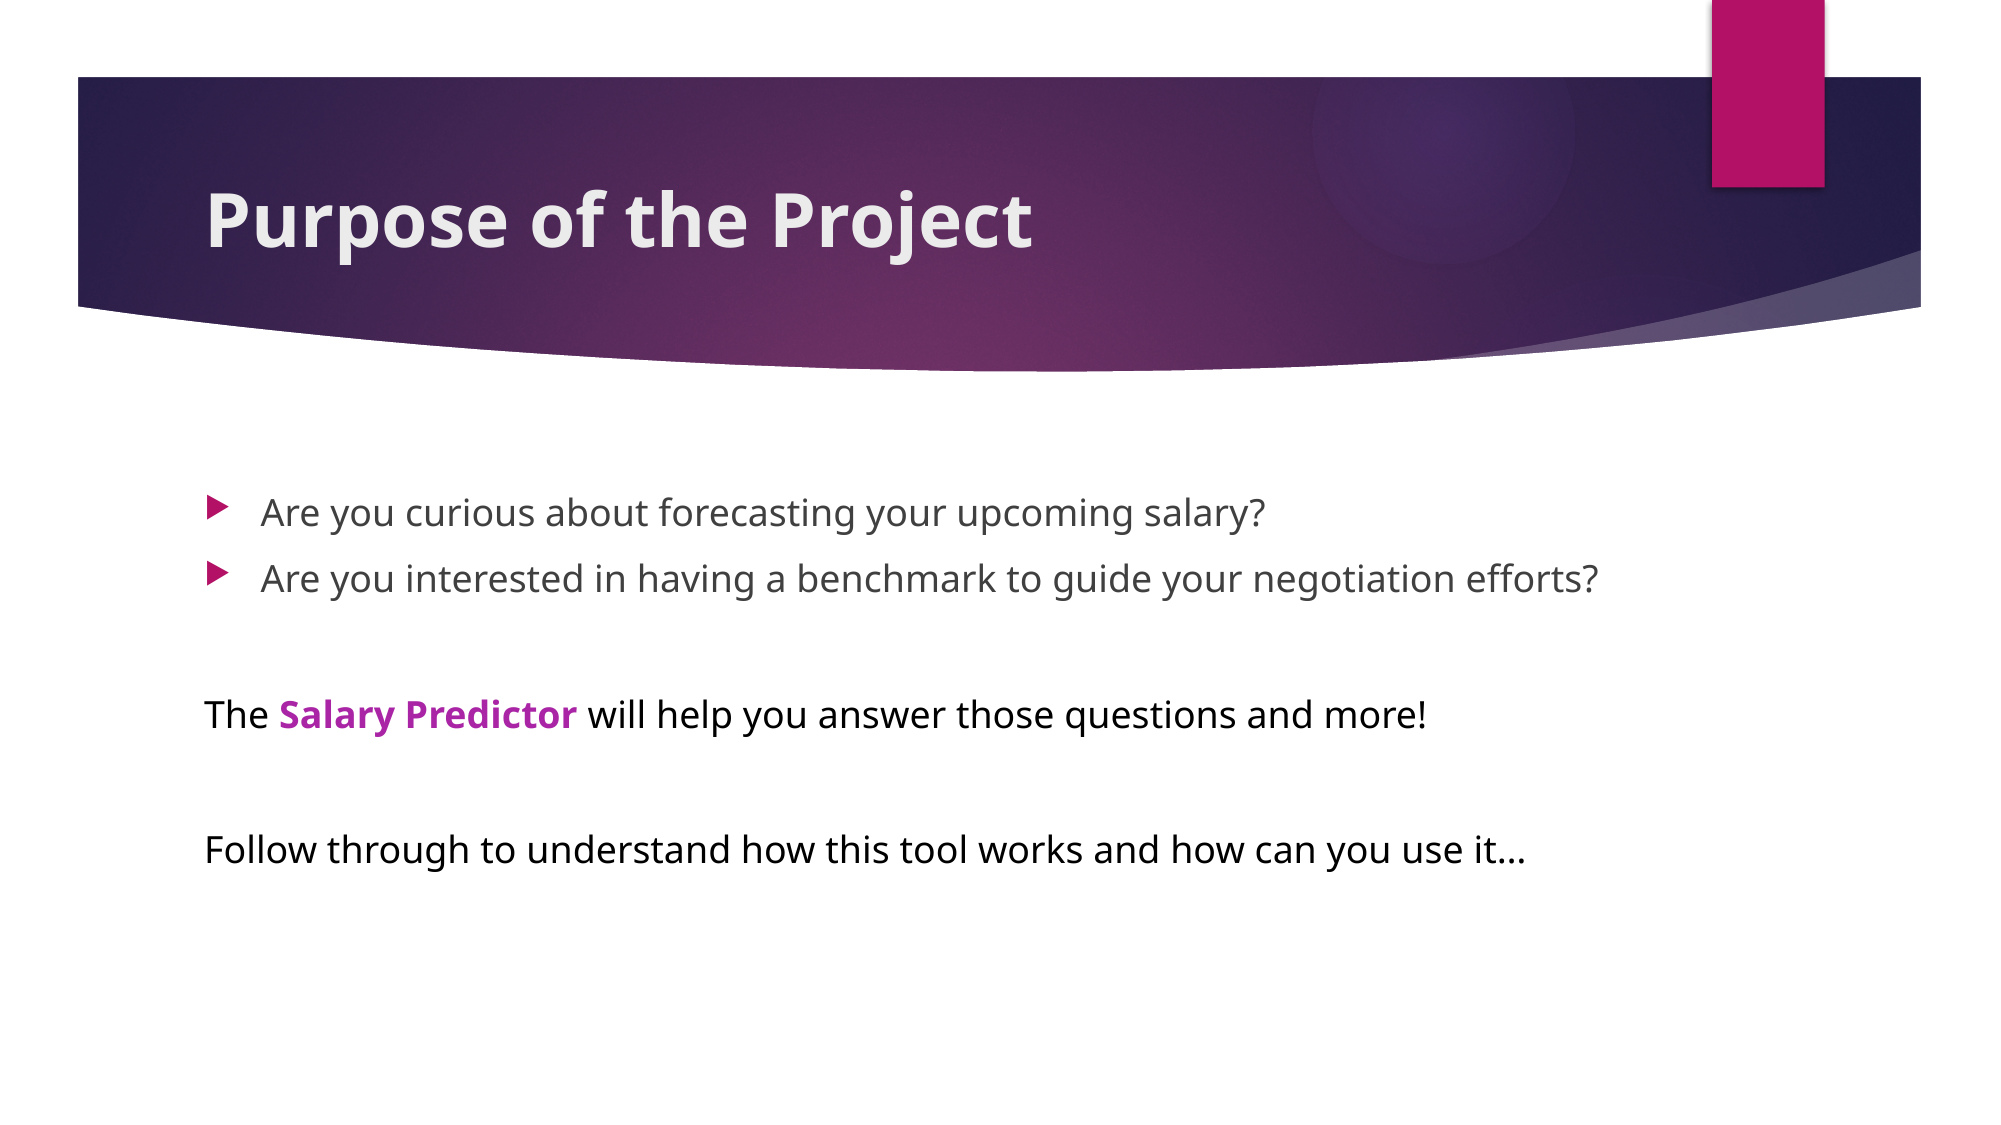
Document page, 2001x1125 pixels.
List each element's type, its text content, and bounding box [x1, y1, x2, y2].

text_box The Salary Predictor will help you answer those questions and more! Follow through to understand how this tool works and how can you use it… [189, 683, 1627, 924]
list Are you curious about forecasting your upcoming salary? Are you interested in having a benchmark to guide your negotiation efforts? [189, 481, 1887, 629]
title Purpose of the Project [189, 159, 1627, 276]
